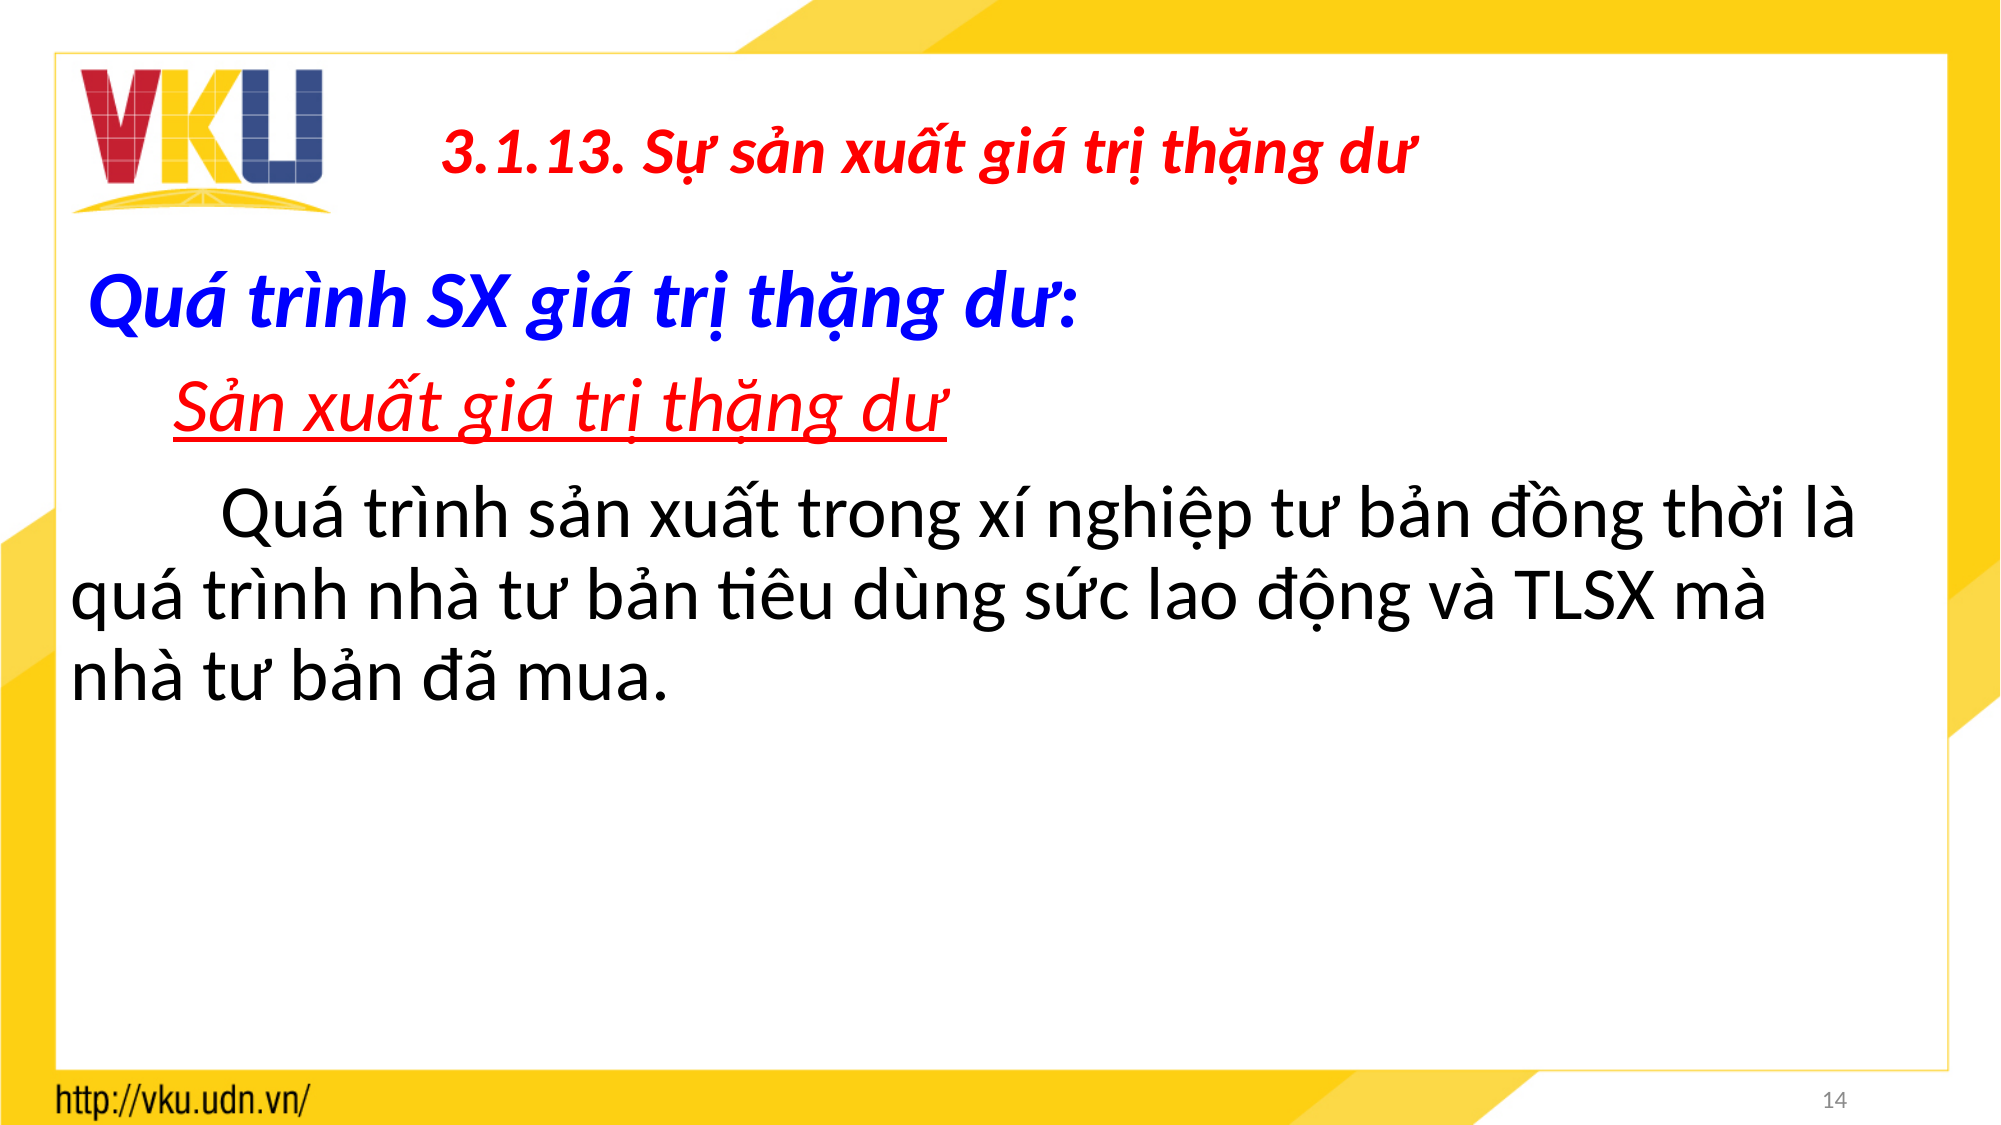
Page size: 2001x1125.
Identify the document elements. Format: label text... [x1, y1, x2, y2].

slide_number 14 [1412, 1071, 1863, 1125]
text_box 3.1.13. Sự sản xuất giá trị thặng dư [424, 99, 1688, 275]
list Quá trình SX giá trị thặng dư: Sản xuất giá trị thặng dư Quá trình sản xuất trong xí nghiệp tư bản đồng thời là quá trình nhà tư bản tiêu dùng sức lao động và TLSX mà nhà tư bản đã mua. [18, 249, 1911, 850]
picture [0, 0, 2001, 1125]
